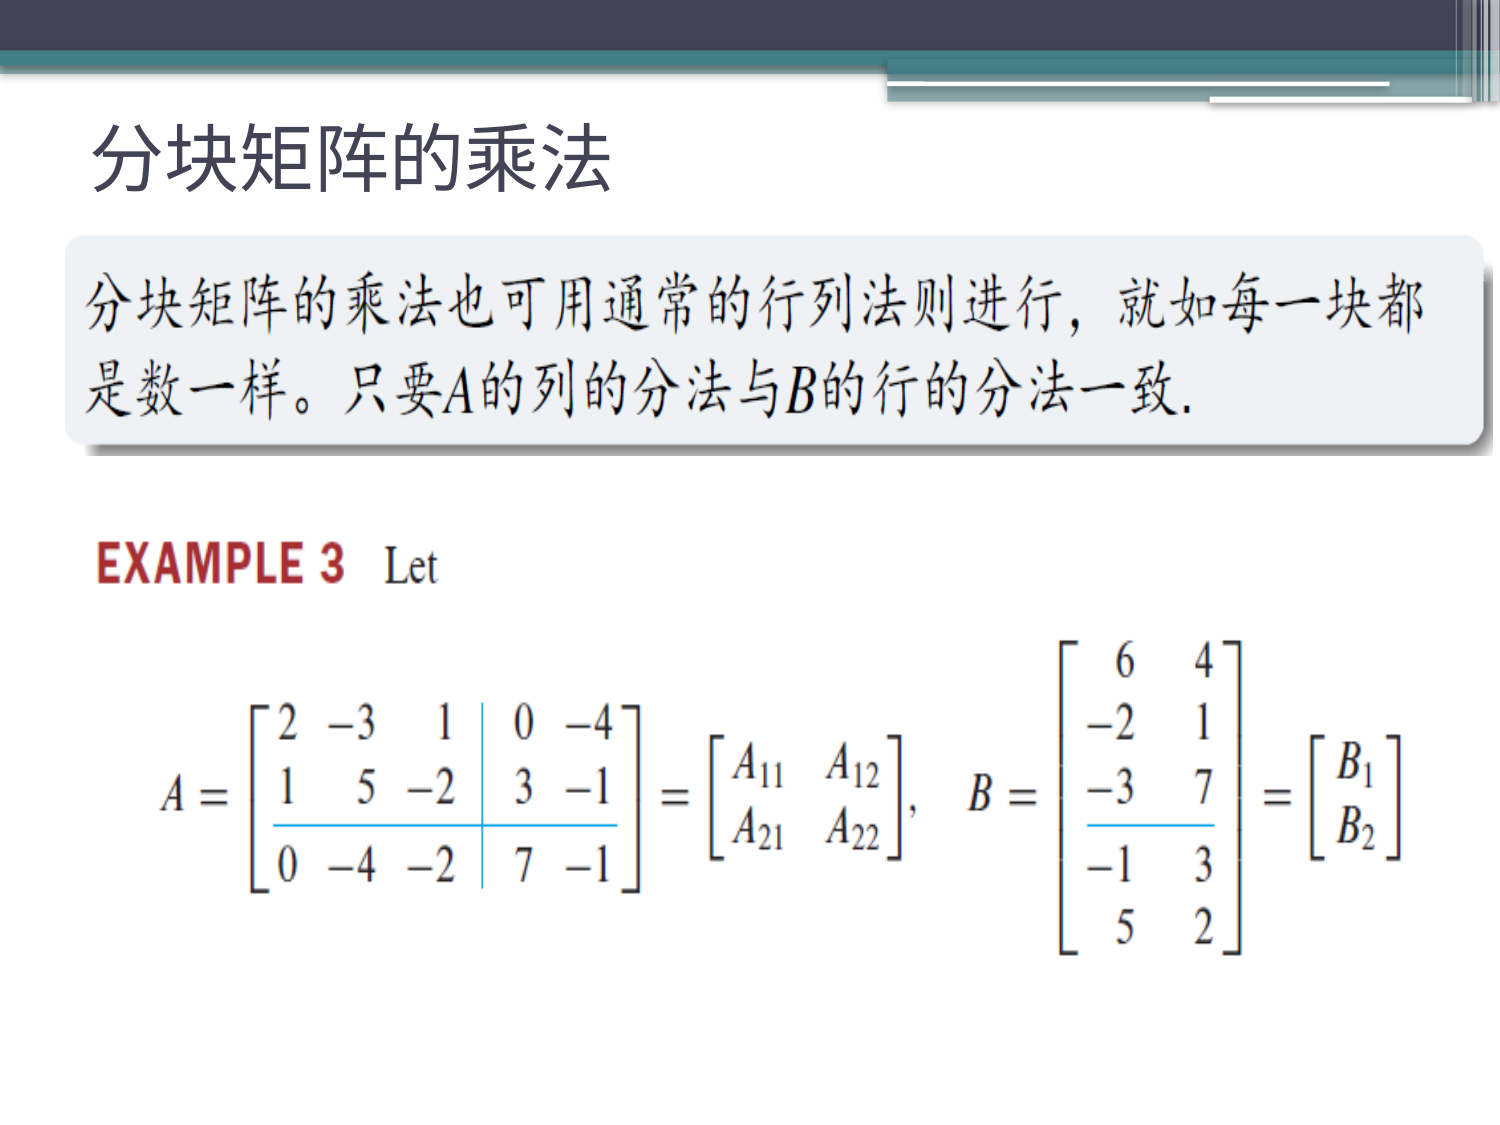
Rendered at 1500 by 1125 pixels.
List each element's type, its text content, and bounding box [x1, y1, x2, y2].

picture [64, 230, 1493, 456]
title 分块矩阵的乘法 [75, 68, 1425, 227]
picture [78, 530, 1411, 965]
